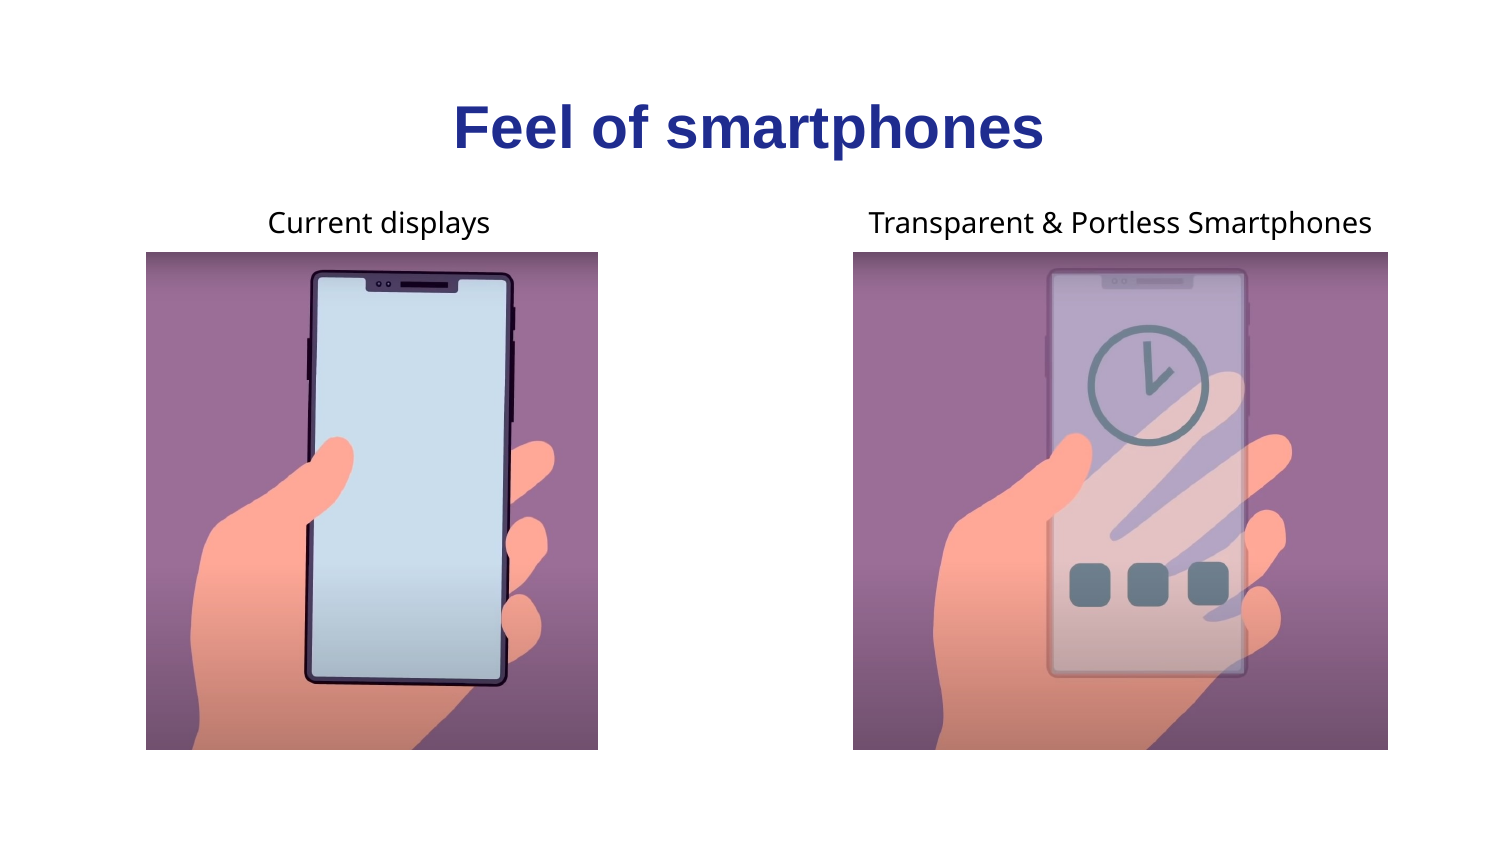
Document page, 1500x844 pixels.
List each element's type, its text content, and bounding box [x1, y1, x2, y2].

list Transparent & Portless Smartphones [792, 189, 1449, 750]
picture [853, 252, 1388, 750]
title Feel of smartphones [217, 72, 1283, 167]
list Current displays [51, 189, 708, 750]
picture [145, 252, 599, 750]
